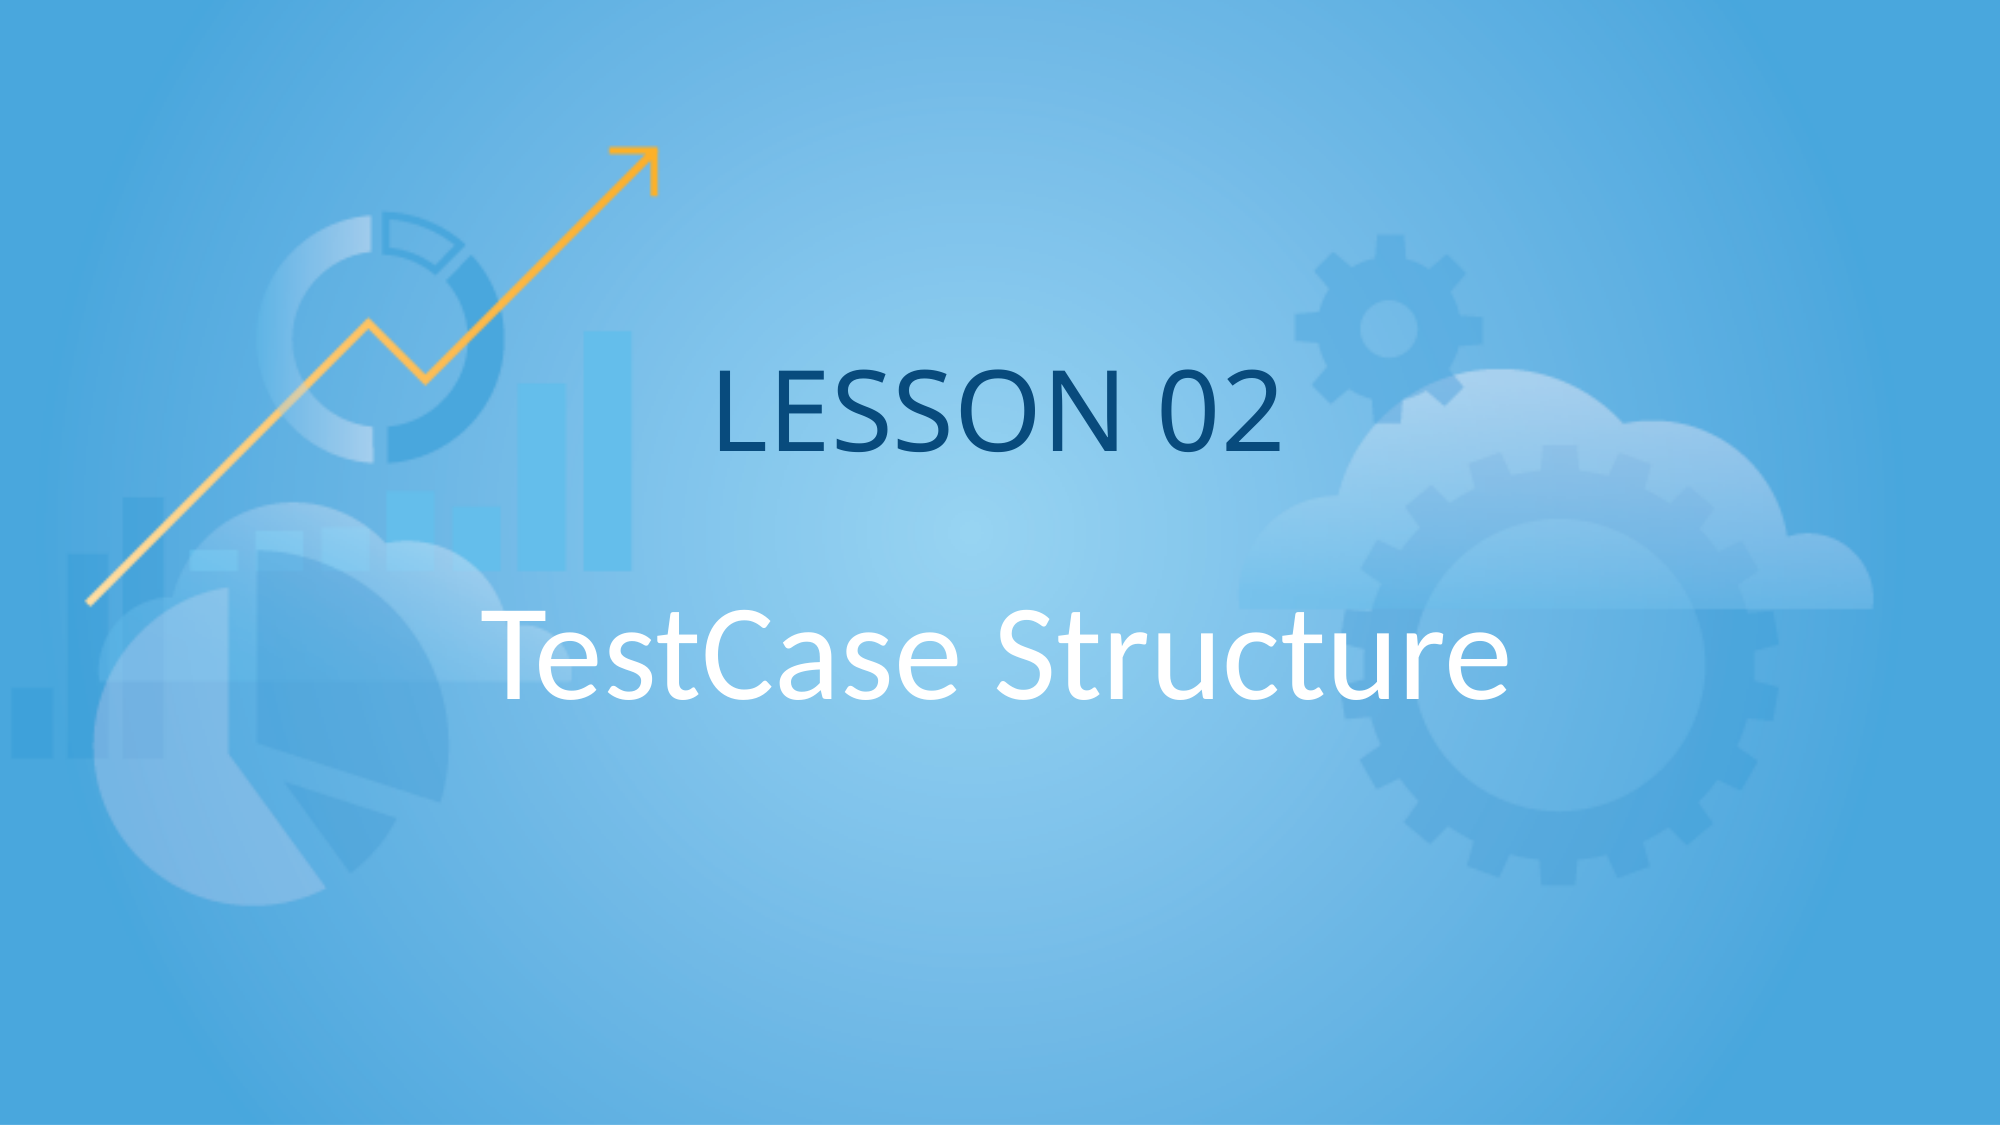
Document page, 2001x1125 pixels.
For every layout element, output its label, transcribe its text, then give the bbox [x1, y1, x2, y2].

list TestCase Structure [68, 573, 1928, 1014]
title LESSON 02 [68, 306, 1928, 524]
picture [0, 0, 2000, 1125]
